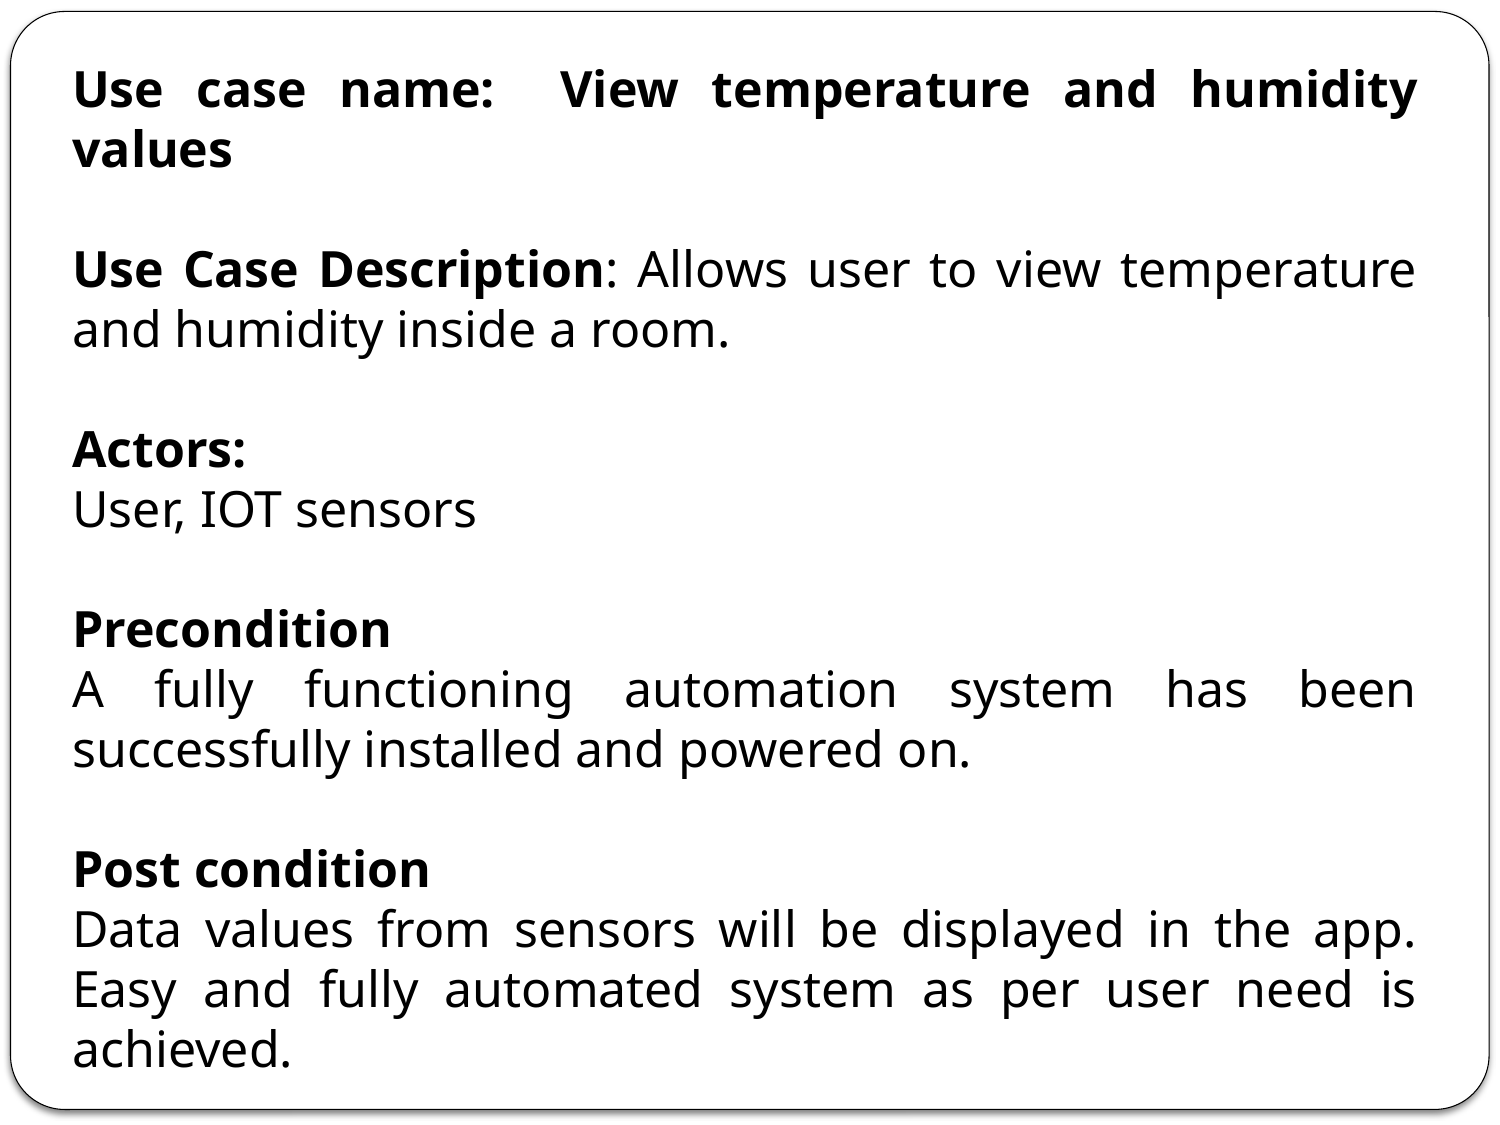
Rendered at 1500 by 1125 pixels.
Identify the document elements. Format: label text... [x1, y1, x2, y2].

text_box Use case name: View temperature and humidity values Use Case Description: Allows user to view temperature and humidity inside a room. Actors: User, IOT sensors Precondition A fully functioning automation system has been successfully installed and powered on. Post condition Data values from sensors will be displayed in the app. Easy and fully automated system as per user need is achieved. [57, 49, 1433, 1125]
